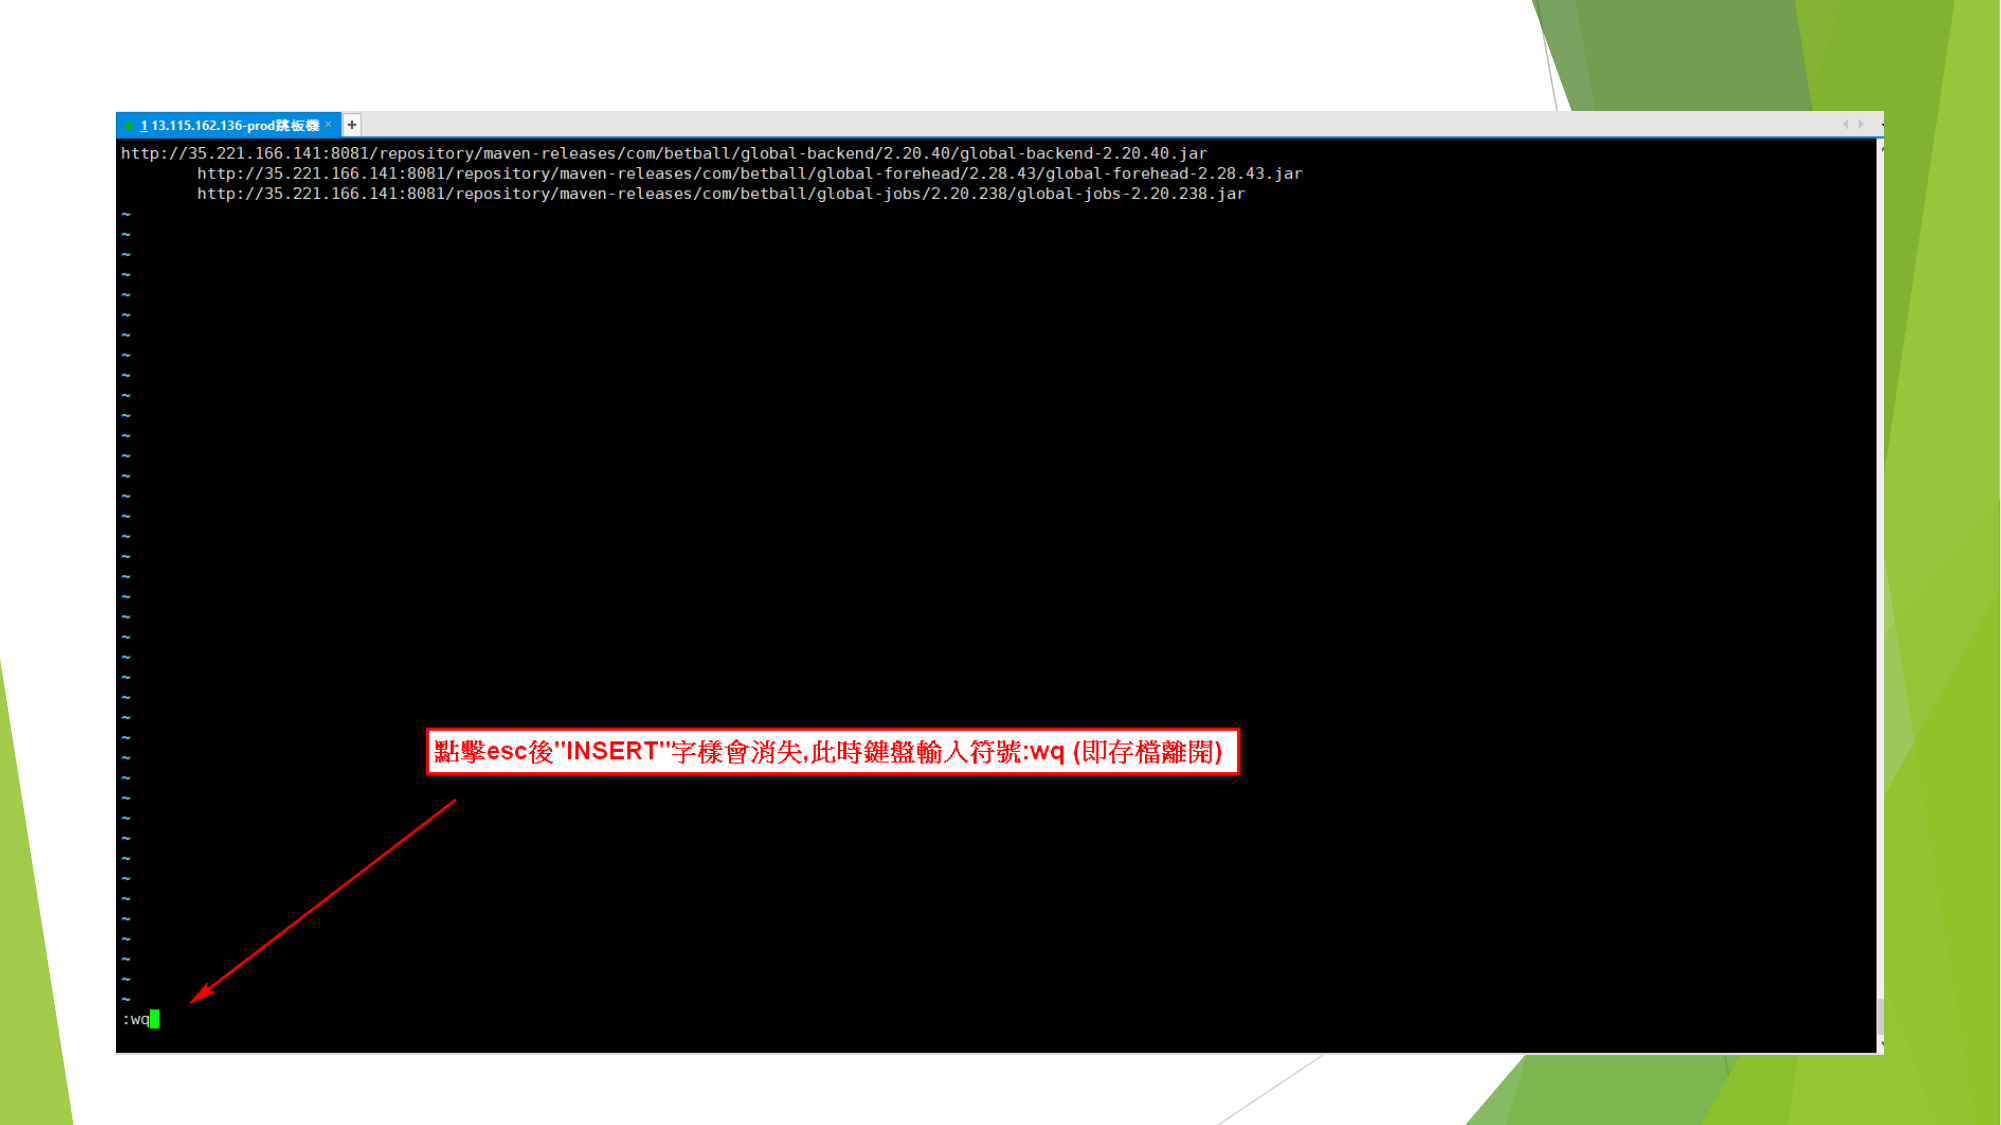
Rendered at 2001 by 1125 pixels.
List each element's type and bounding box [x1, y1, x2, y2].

picture [116, 111, 1884, 1056]
